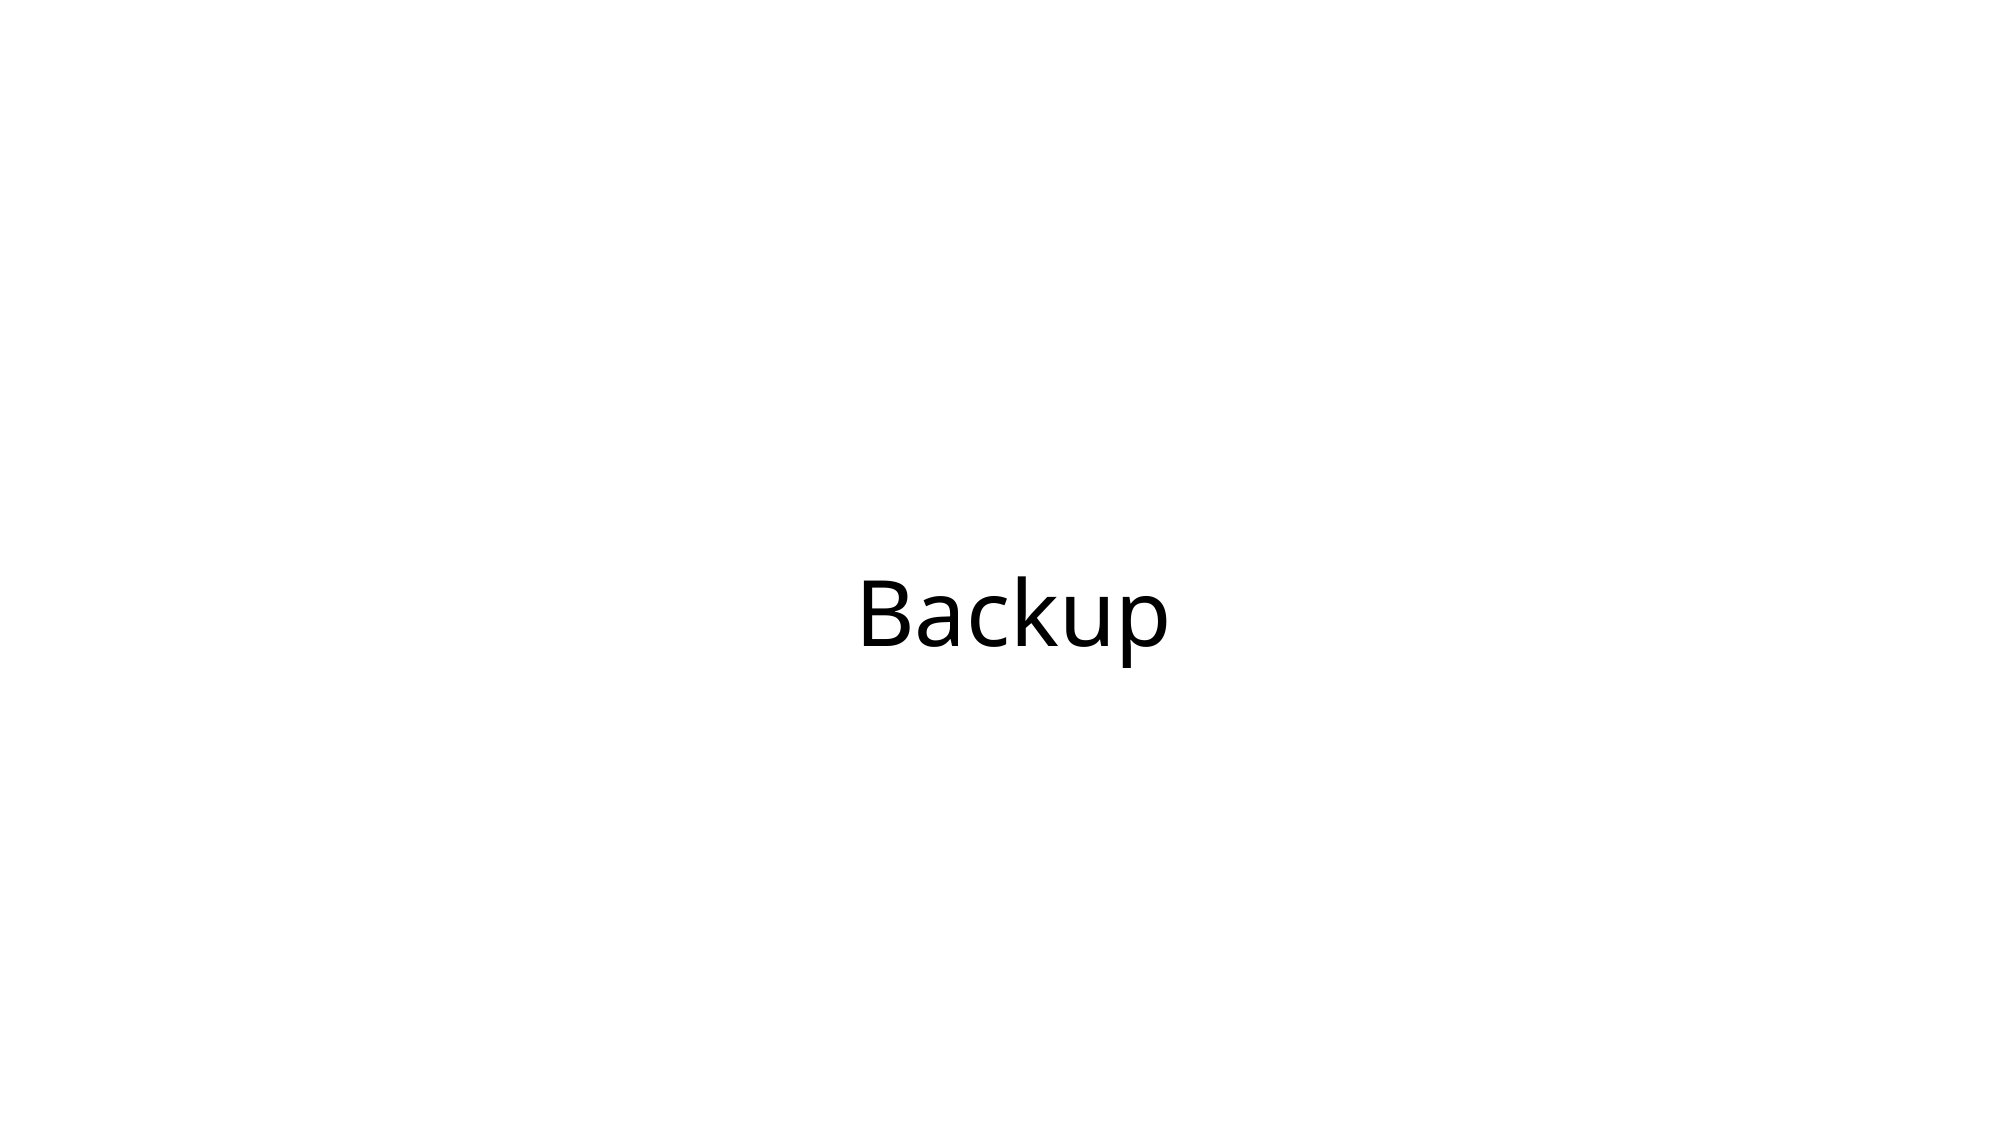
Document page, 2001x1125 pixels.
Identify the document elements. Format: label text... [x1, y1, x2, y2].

title Backup [151, 508, 1877, 726]
